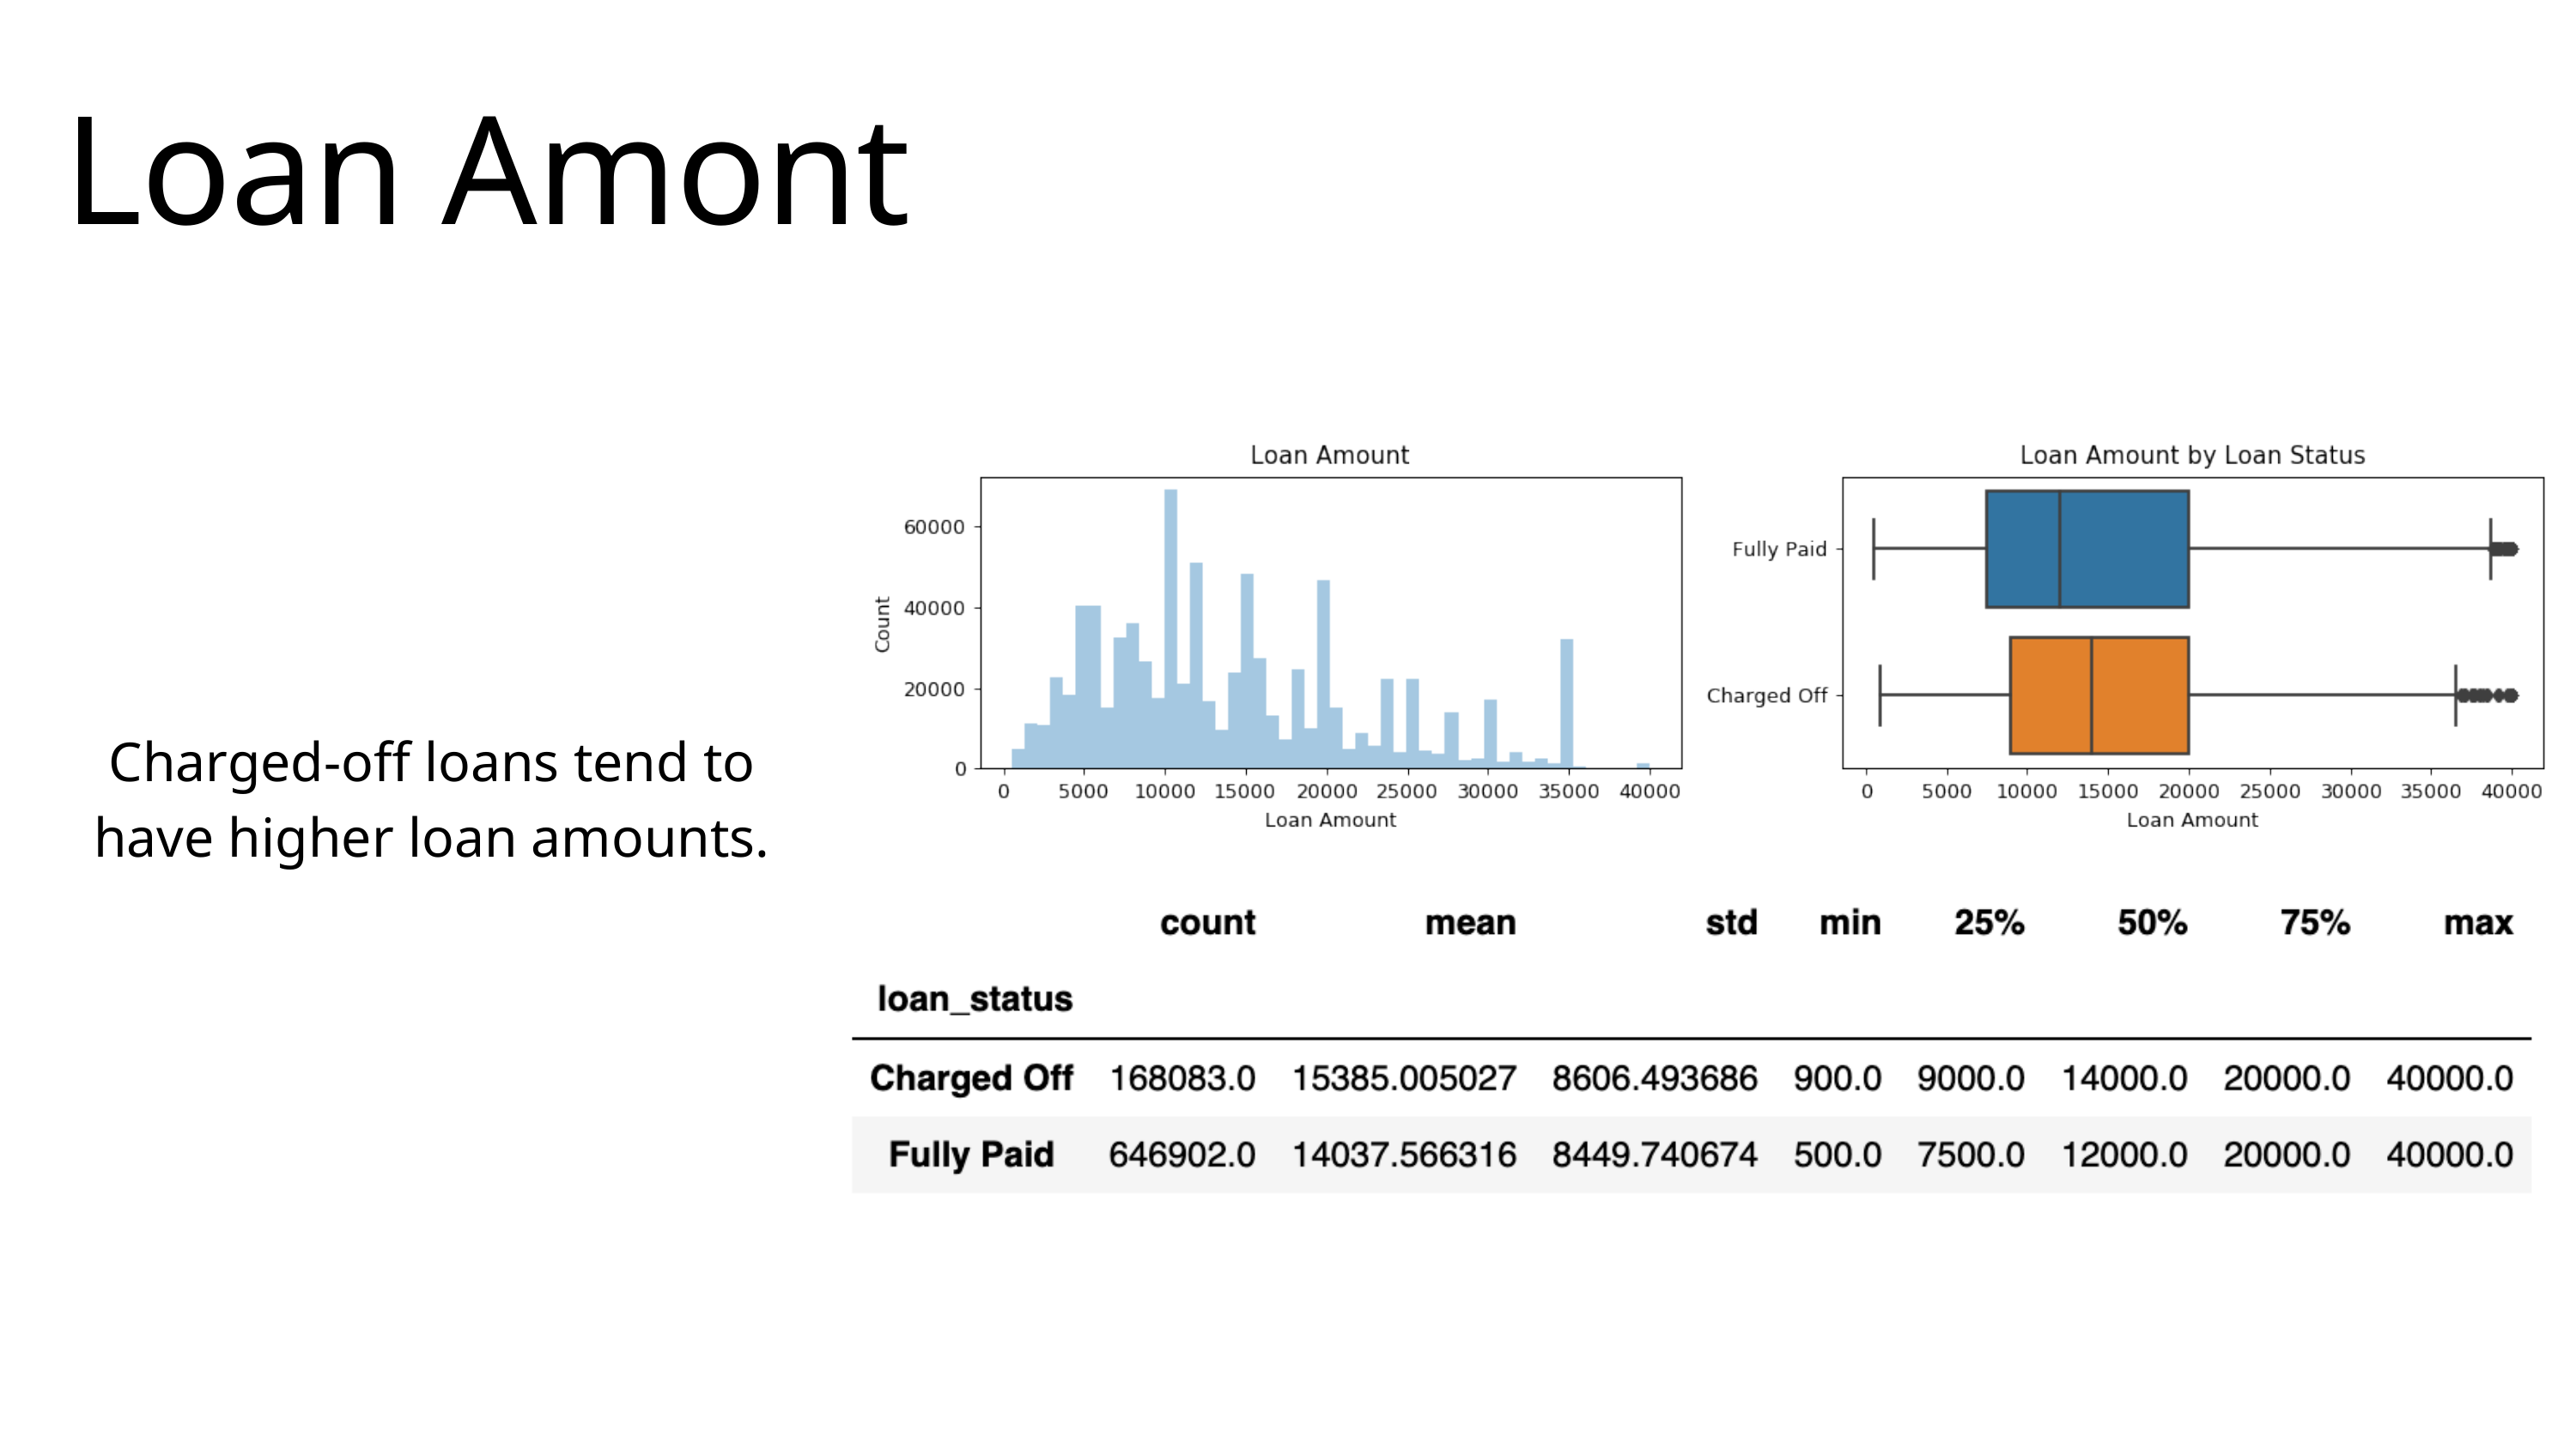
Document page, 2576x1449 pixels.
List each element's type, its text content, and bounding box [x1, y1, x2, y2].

text_box Charged-off loans tend to have higher loan amounts. [64, 717, 801, 868]
picture [841, 431, 2576, 1221]
text_box Loan Amont [64, 89, 1497, 255]
